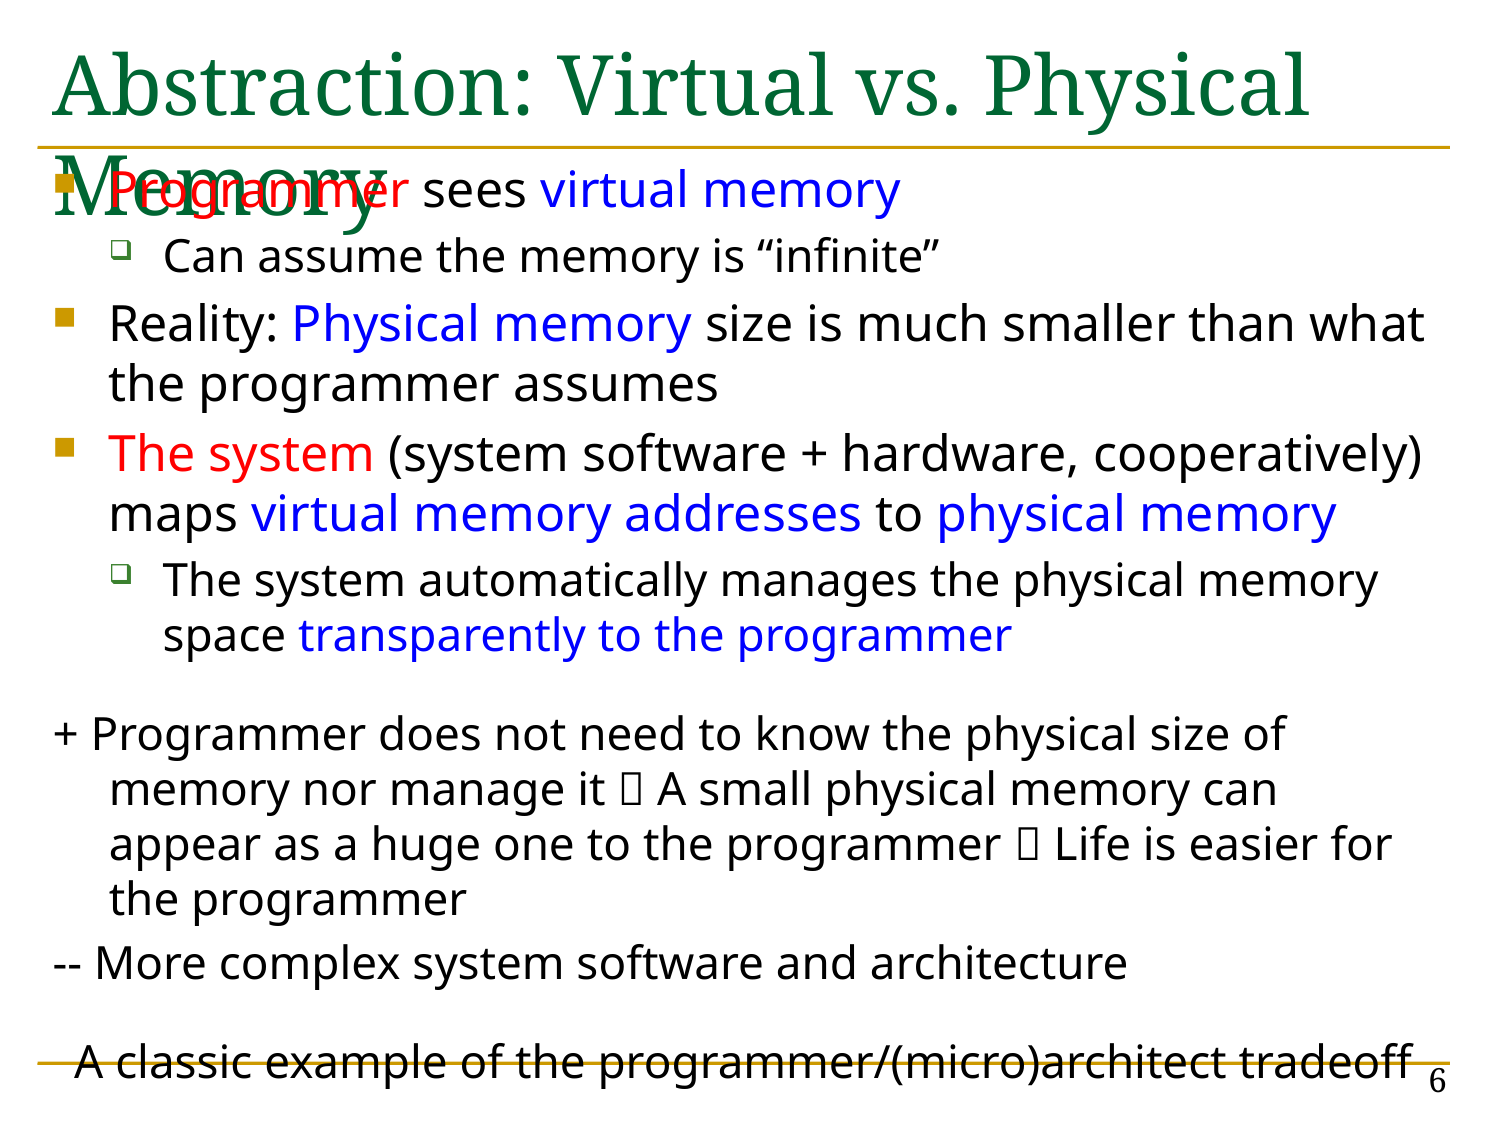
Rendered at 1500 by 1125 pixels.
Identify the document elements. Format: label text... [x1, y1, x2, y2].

slide_number 6 [1111, 1036, 1462, 1112]
list Programmer sees virtual memory Can assume the memory is “infinite” Reality: Physical memory size is much smaller than what the programmer assumes The system (system software + hardware, cooperatively) maps virtual memory addresses to physical memory The system automatically manages the physical memory space transparently to the programmer + Programmer does not need to know the physical size of memory nor manage it  A small physical memory can appear as a huge one to the programmer  Life is easier for the programmer -- More complex system software and architecture A classic example of the programmer/(micro)architect tradeoff [37, 149, 1450, 1003]
title Abstraction: Virtual vs. Physical Memory [37, 24, 1450, 149]
